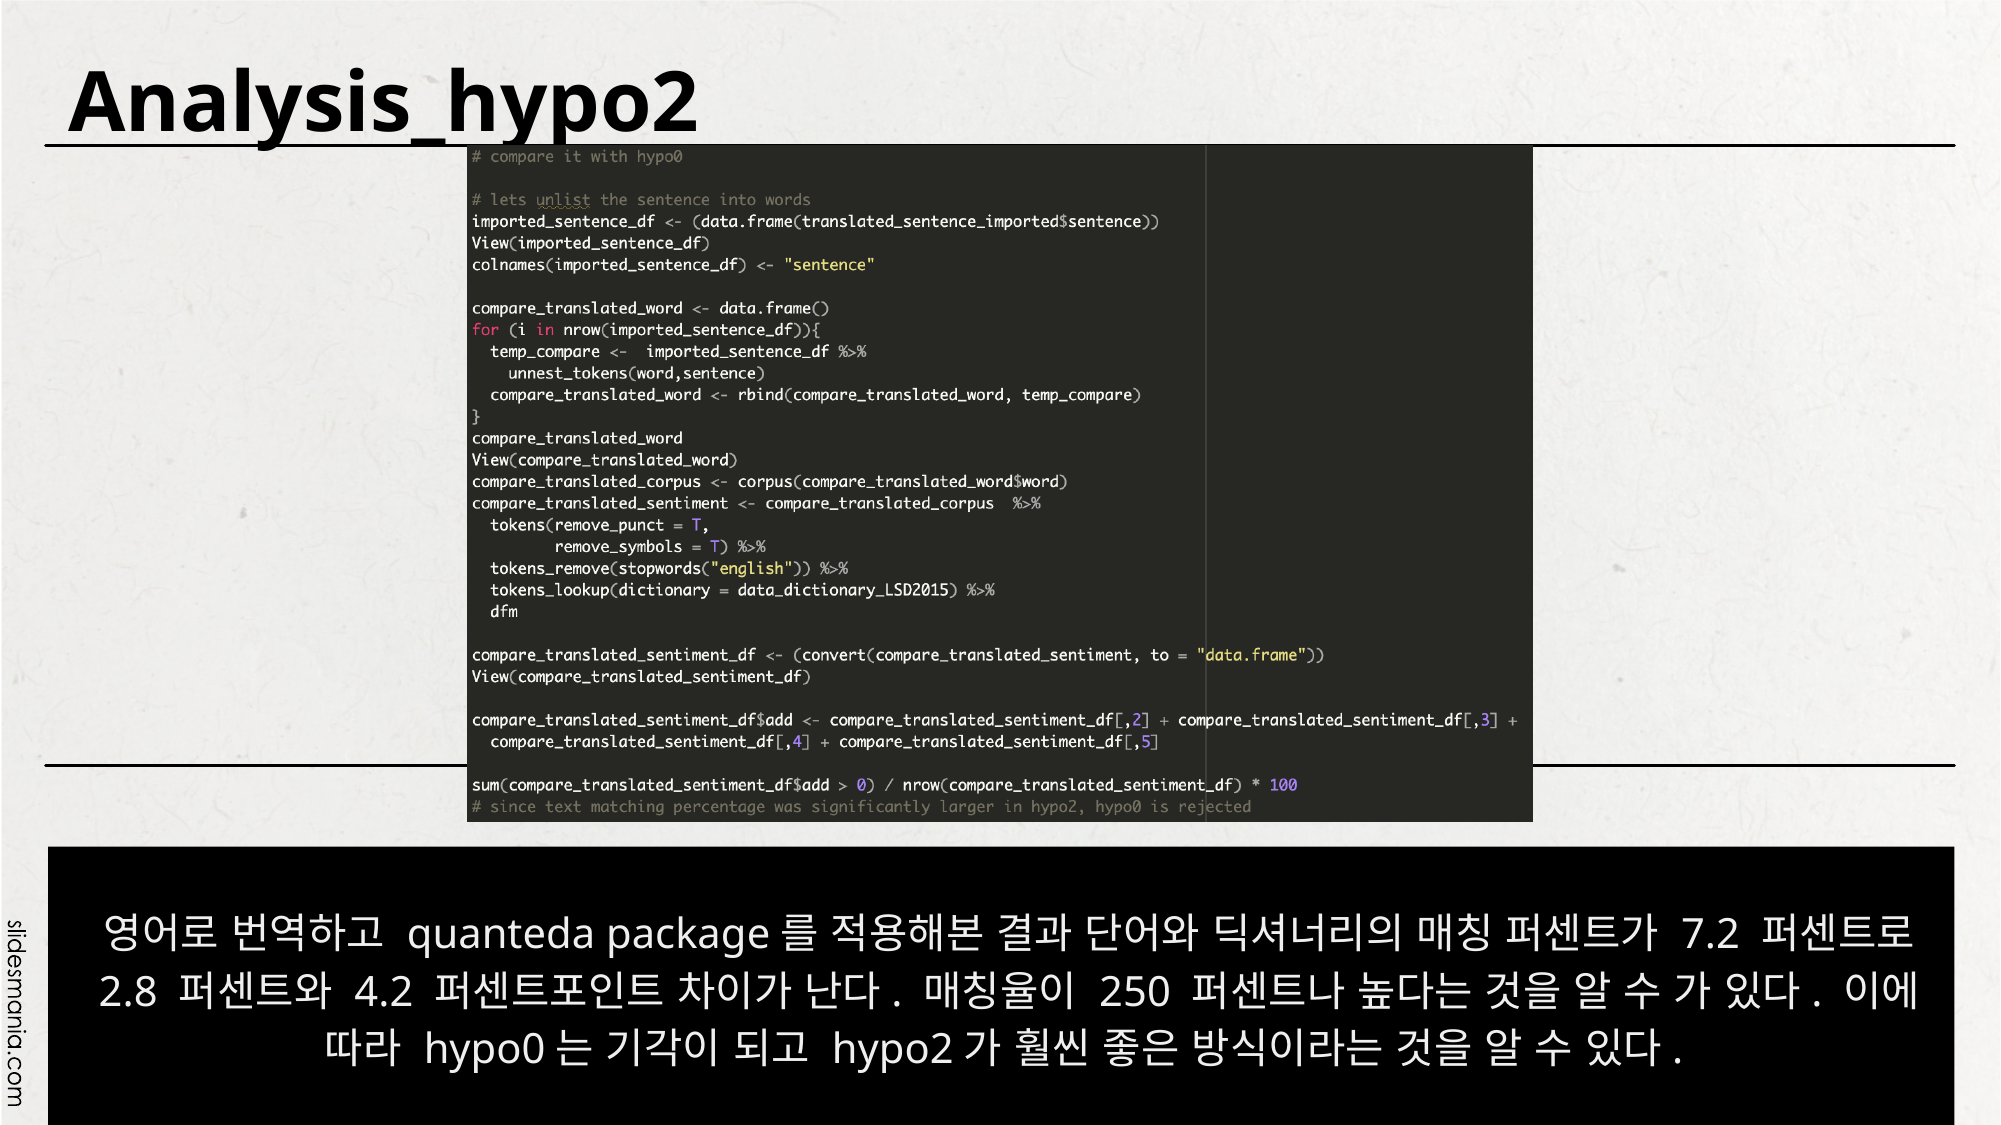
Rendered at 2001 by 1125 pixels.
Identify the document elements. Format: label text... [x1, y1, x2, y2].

list 영어로 번역하고 quanteda package를 적용해본 결과 단어와 딕셔너리의 매칭 퍼센트가 7.2 퍼센트로 2.8 퍼센트와 4.2 퍼센트포인트 차이가 난다. 매칭율이 250 퍼센트나 높다는 것을 알 수 가 있다. 이에 따라 hypo0는 기각이 되고 hypo2가 훨씬 좋은 방식이라는 것을 알 수 있다. [48, 846, 1955, 1125]
picture [466, 145, 1534, 822]
subtitle Analysis_hypo2 [48, 51, 922, 146]
